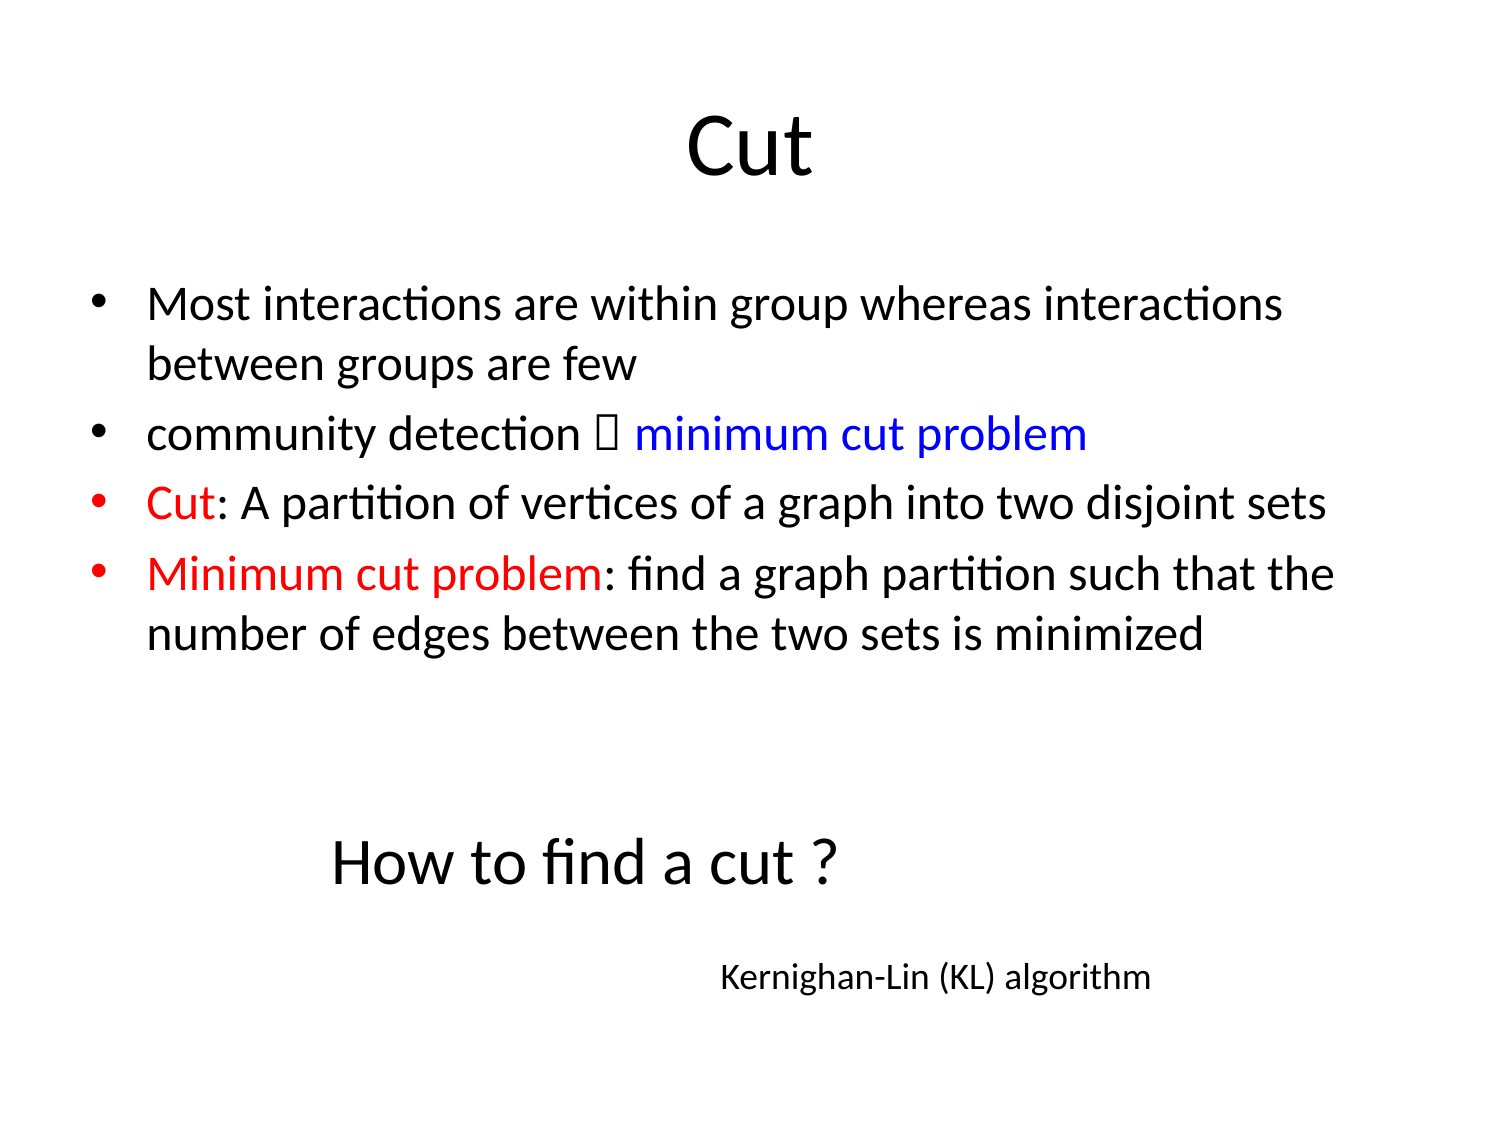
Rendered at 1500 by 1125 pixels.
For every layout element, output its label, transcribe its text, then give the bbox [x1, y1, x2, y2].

text_box Kernighan-Lin (KL) algorithm [705, 944, 1168, 1004]
list Most interactions are within group whereas interactions between groups are few community detection  minimum cut problem Cut: A partition of vertices of a graph into two disjoint sets Minimum cut problem: find a graph partition such that the number of edges between the two sets is minimized [75, 262, 1425, 1005]
title Cut [75, 45, 1425, 233]
text_box How to find a cut ? [316, 810, 857, 906]
